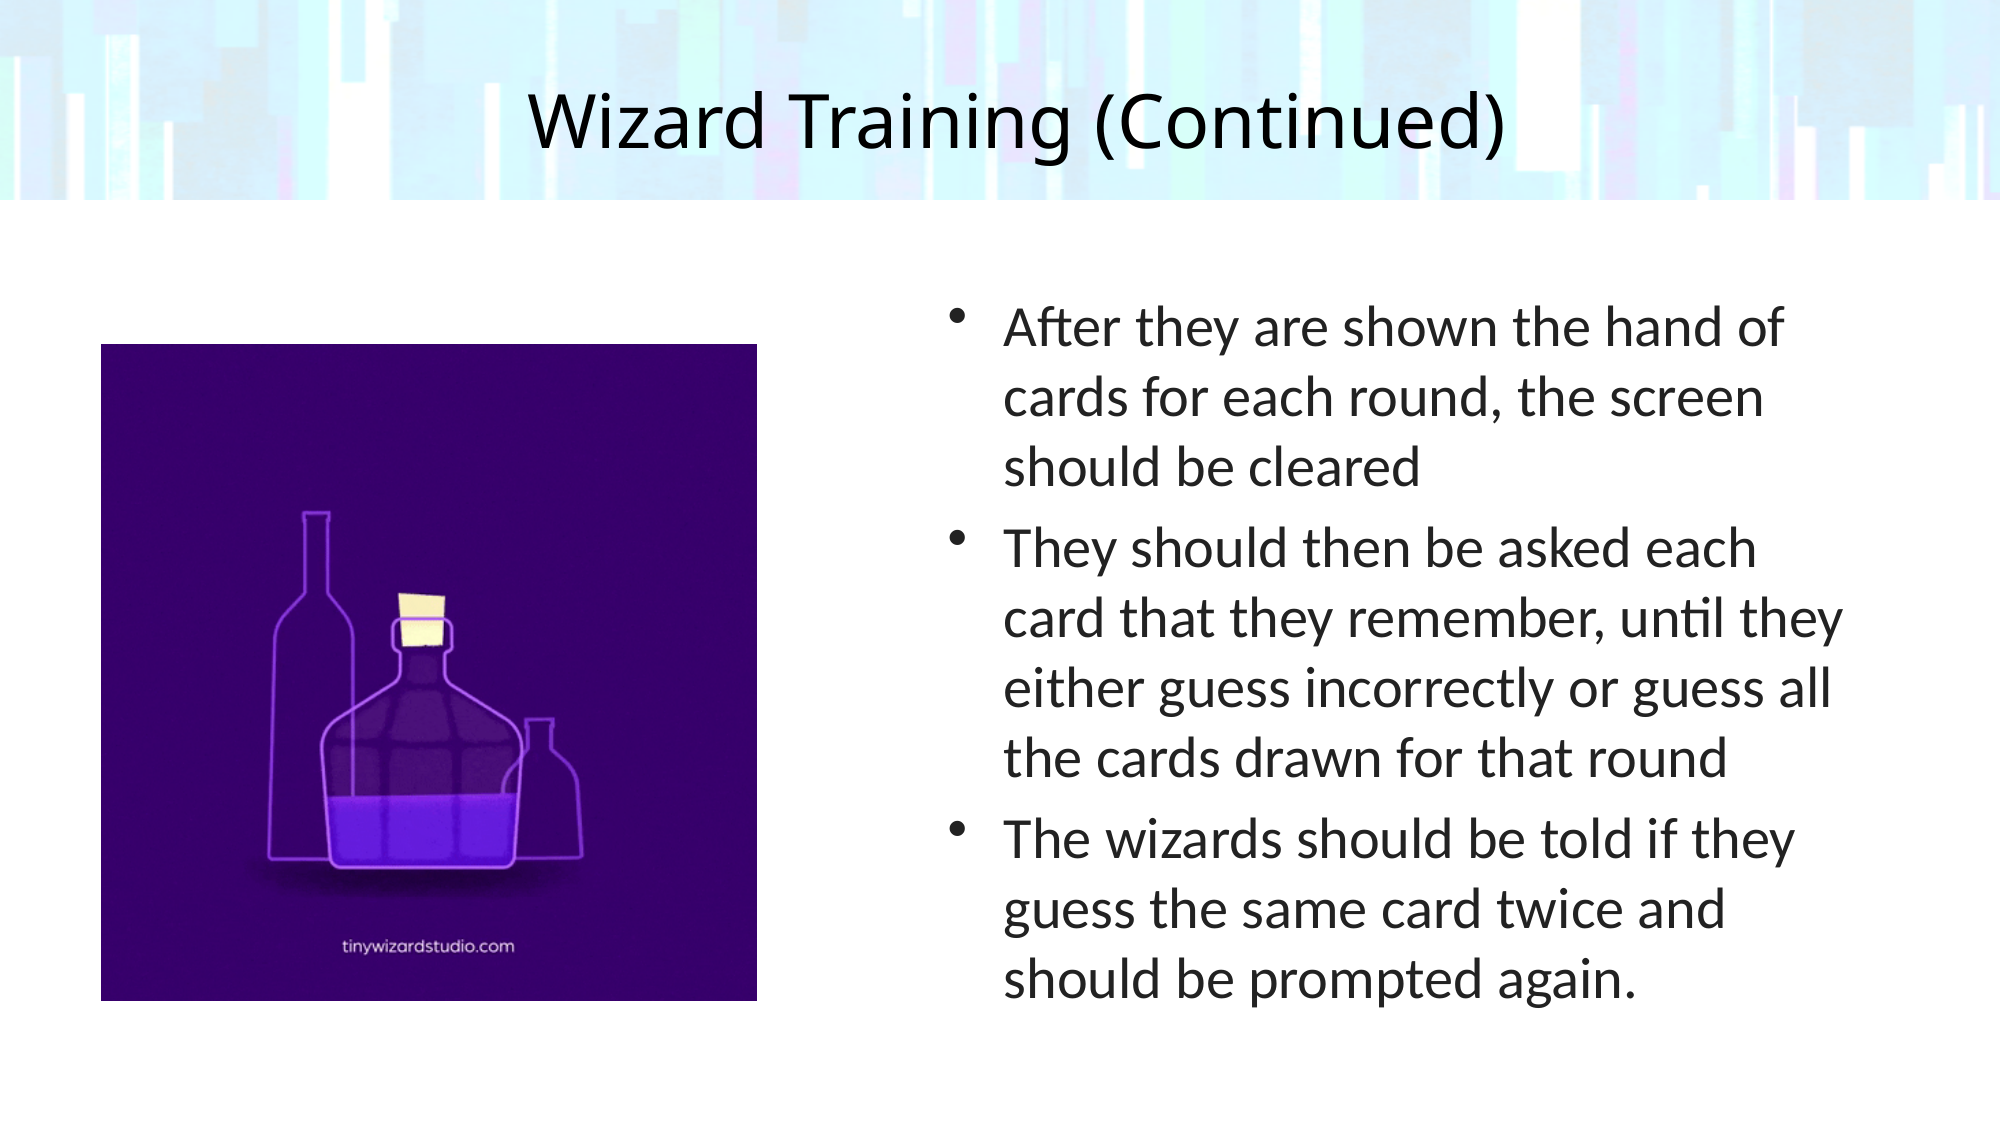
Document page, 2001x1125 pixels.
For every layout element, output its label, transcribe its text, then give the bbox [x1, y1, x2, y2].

picture [101, 344, 757, 1001]
title Wizard Training (Continued) [133, 24, 1900, 213]
list After they are shown the hand of cards for each round, the screen should be cleared They should then be asked each card that they remember, until they either guess incorrectly or guess all the cards drawn for that round The wizards should be told if they guess the same card twice and should be prompted again. [932, 280, 1884, 1025]
